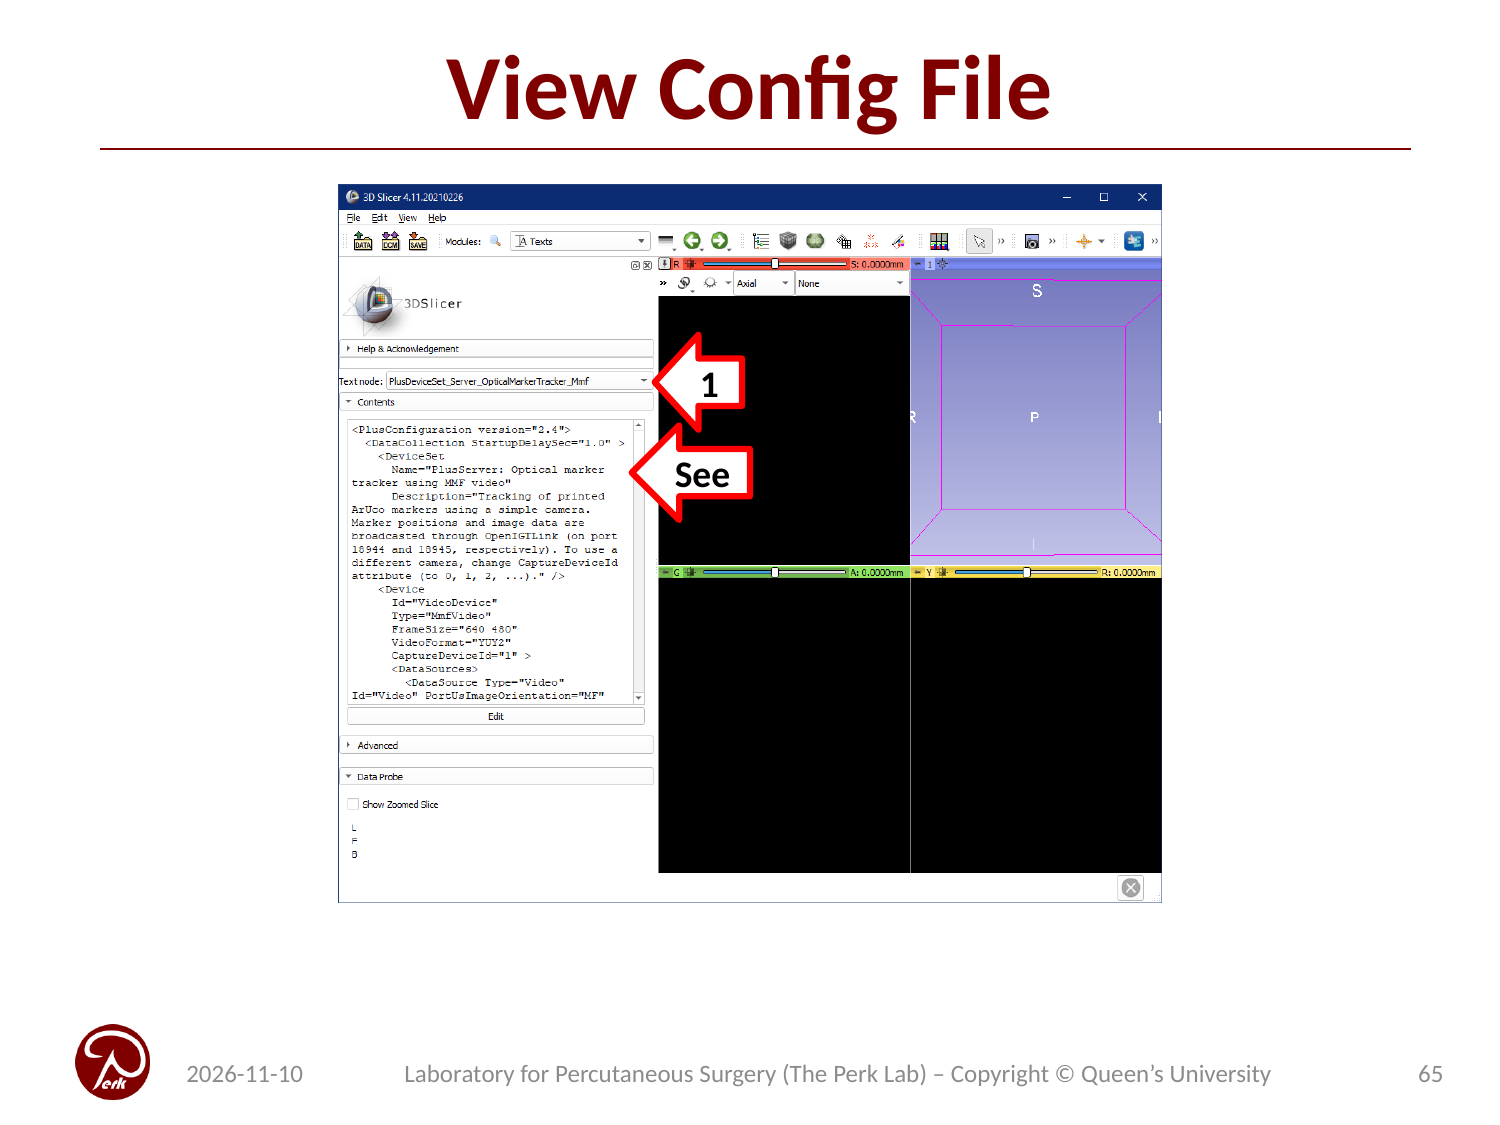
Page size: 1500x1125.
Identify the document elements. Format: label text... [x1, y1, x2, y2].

title View Config File [75, 7, 1425, 159]
picture [75, 1024, 150, 1100]
footer Laboratory for Percutaneous Surgery (The Perk Lab) – Copyright © Queen’s University [348, 1042, 1329, 1103]
slide_number 65 [1352, 1042, 1459, 1103]
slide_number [171, 1042, 325, 1103]
picture [338, 184, 1162, 903]
